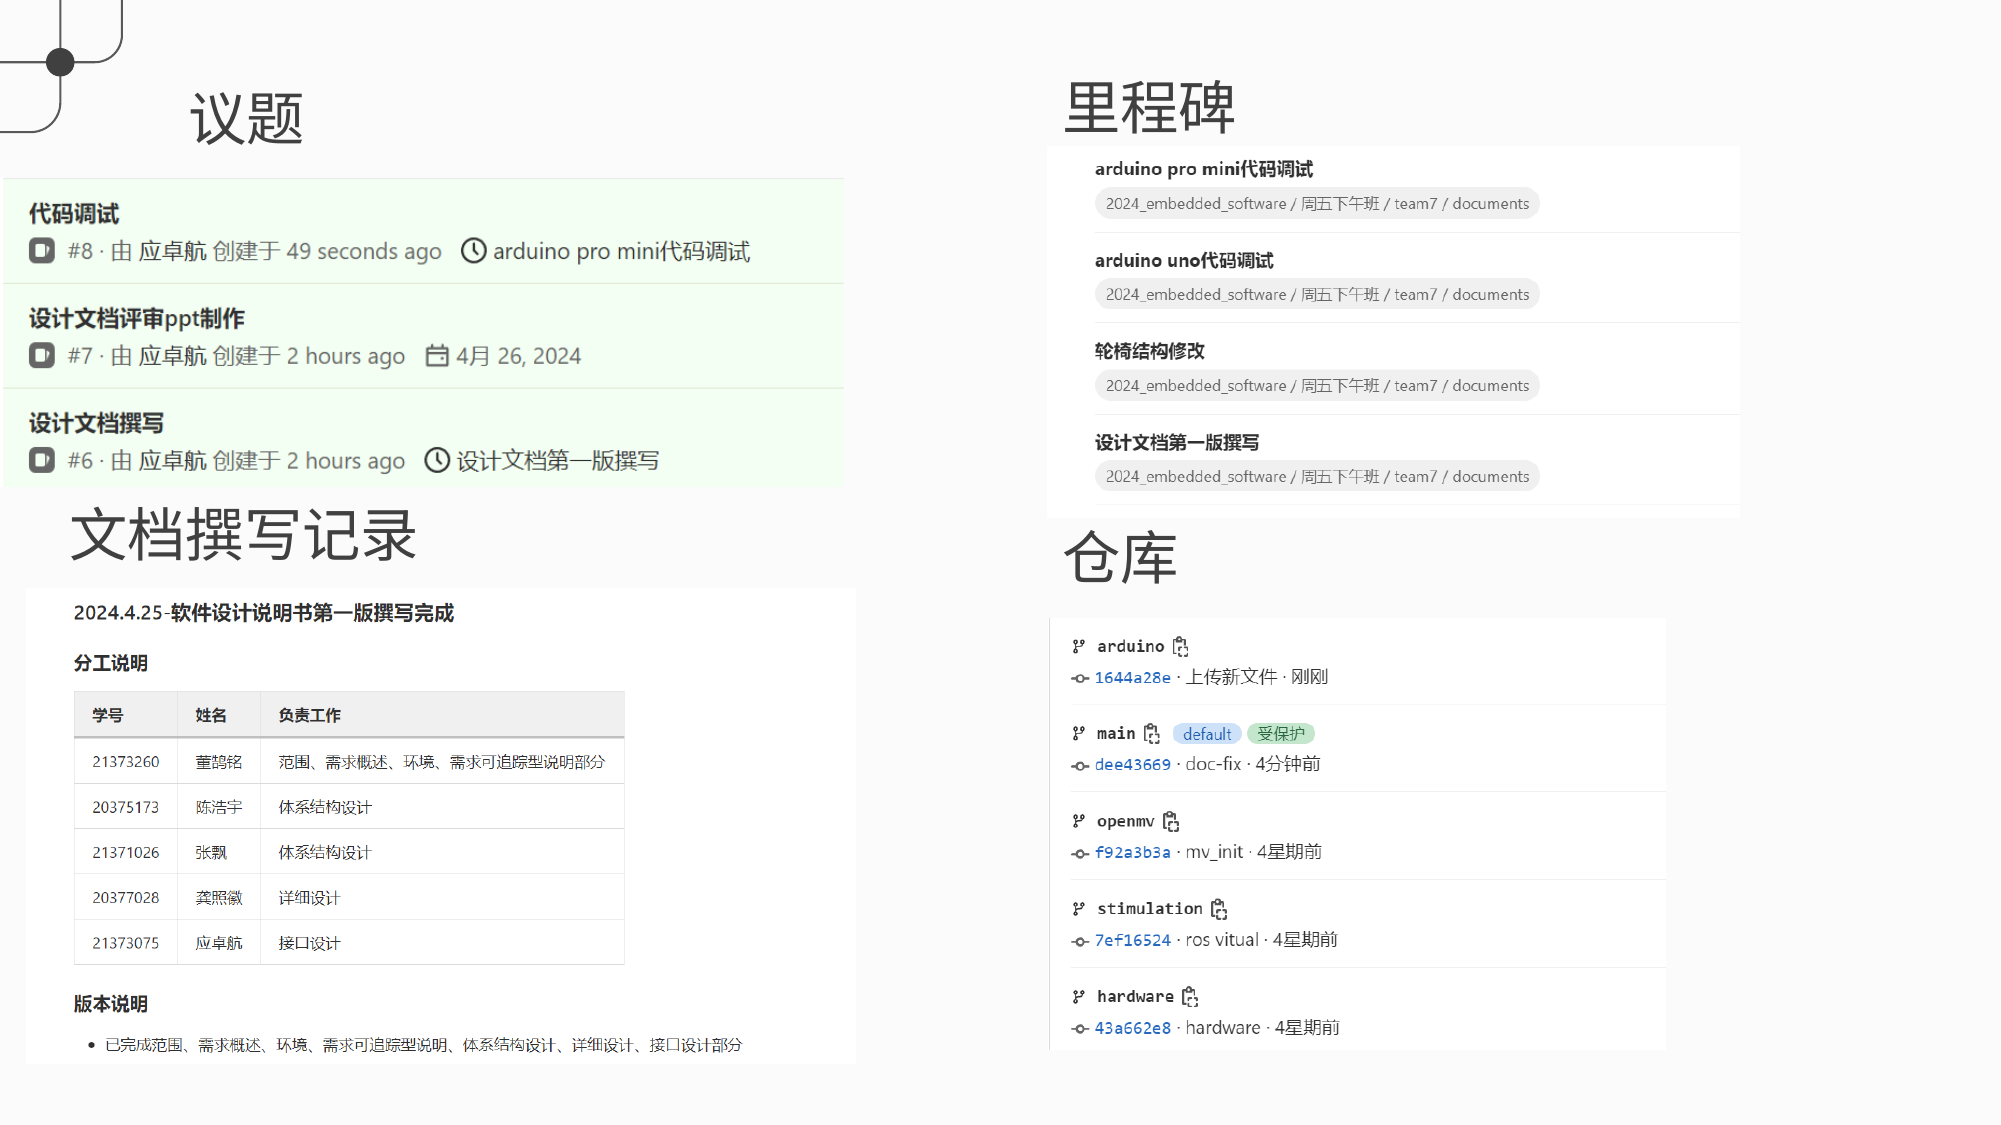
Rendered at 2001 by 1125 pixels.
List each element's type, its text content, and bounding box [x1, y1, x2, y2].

text_box 文档撰写记录 [54, 491, 590, 576]
text_box 仓库 [1047, 518, 1583, 599]
text_box 议题 [173, 74, 709, 159]
text_box [132, 7, 613, 145]
picture [0, 177, 844, 487]
picture [1047, 146, 1740, 518]
picture [26, 588, 856, 1064]
text_box 里程碑 [1047, 64, 1583, 146]
picture [1047, 618, 1666, 1050]
